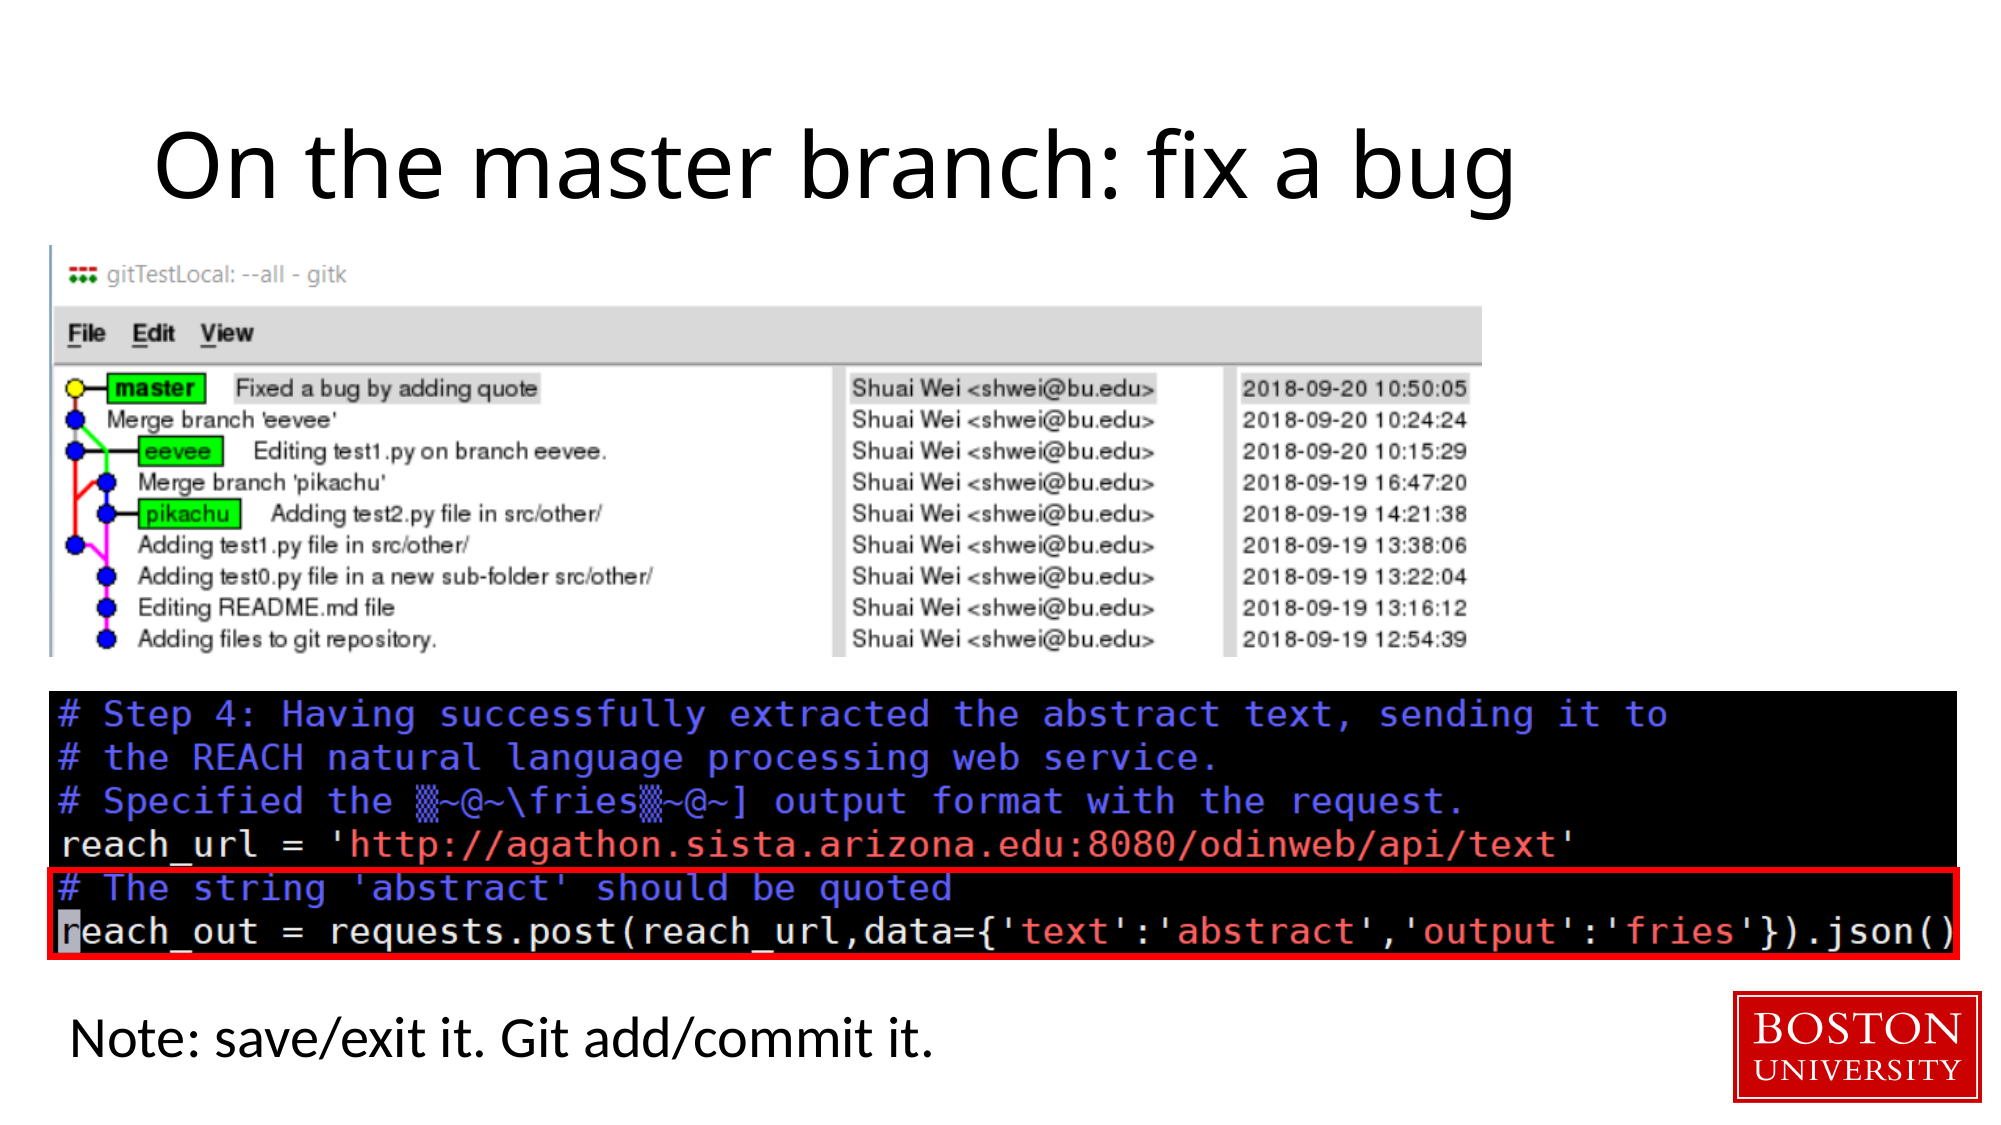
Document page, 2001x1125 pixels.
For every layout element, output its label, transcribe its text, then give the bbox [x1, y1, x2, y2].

title On the master branch: fix a bug [137, 59, 1863, 278]
picture [1733, 991, 1982, 1103]
text_box Note: save/exit it. Git add/commit it. [55, 991, 951, 1077]
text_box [49, 690, 1957, 957]
picture [49, 245, 1482, 657]
